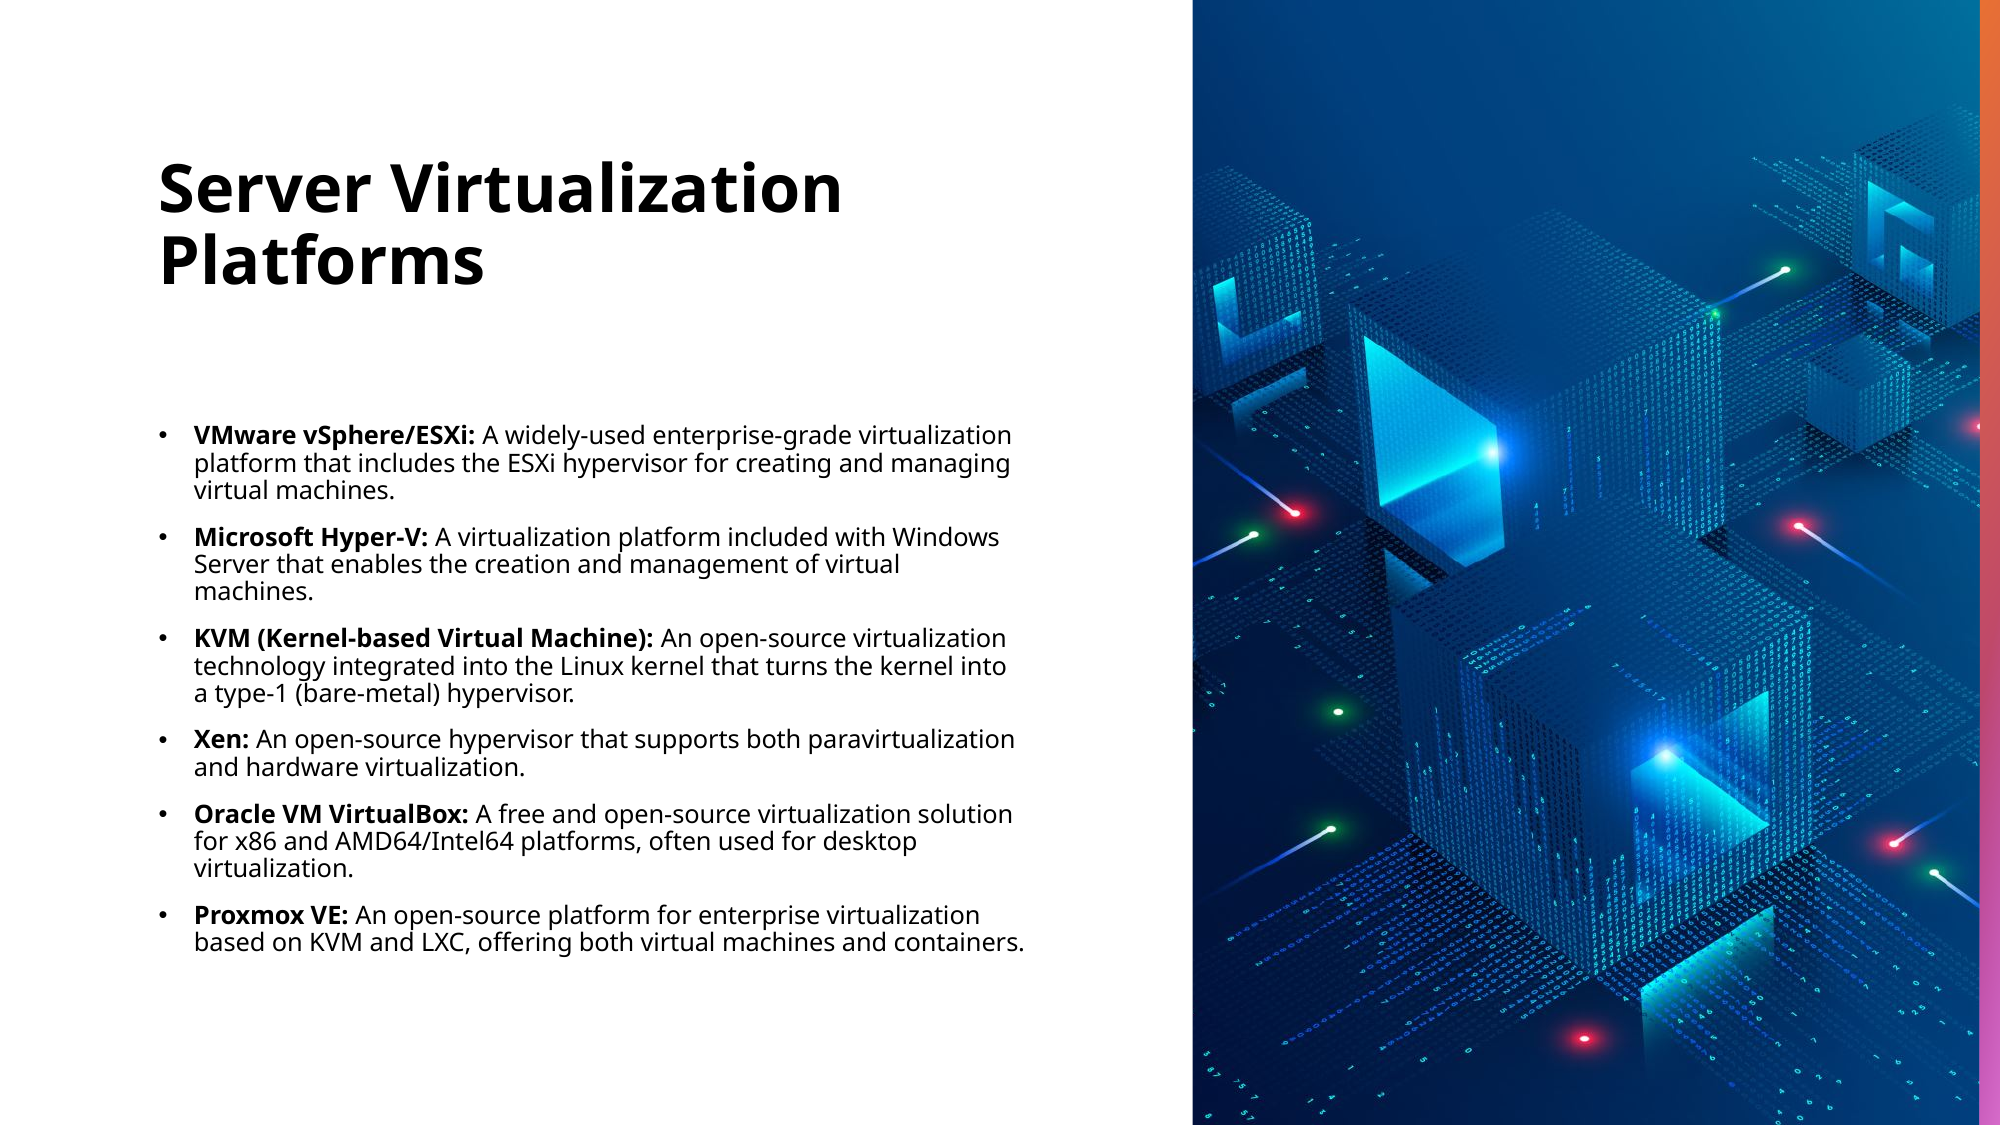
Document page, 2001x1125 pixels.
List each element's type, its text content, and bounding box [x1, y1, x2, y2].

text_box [1979, 0, 2000, 1125]
title Server Virtualization Platforms [143, 121, 1043, 387]
list VMware vSphere/ESXi: A widely-used enterprise-grade virtualization platform that includes the ESXi hypervisor for creating and managing virtual machines. Microsoft Hyper-V: A virtualization platform included with Windows Server that enables the creation and management of virtual machines. KVM (Kernel-based Virtual Machine): An open-source virtualization technology integrated into the Linux kernel that turns the kernel into a type-1 (bare-metal) hypervisor. Xen: An open-source hypervisor that supports both paravirtualization and hardware virtualization. Oracle VM VirtualBox: A free and open-source virtualization solution for x86 and AMD64/Intel64 platforms, often used for desktop virtualization. Proxmox VE: An open-source platform for enterprise virtualization based on KVM and LXC, offering both virtual machines and containers. [143, 415, 1043, 982]
picture [1192, 0, 1979, 1125]
